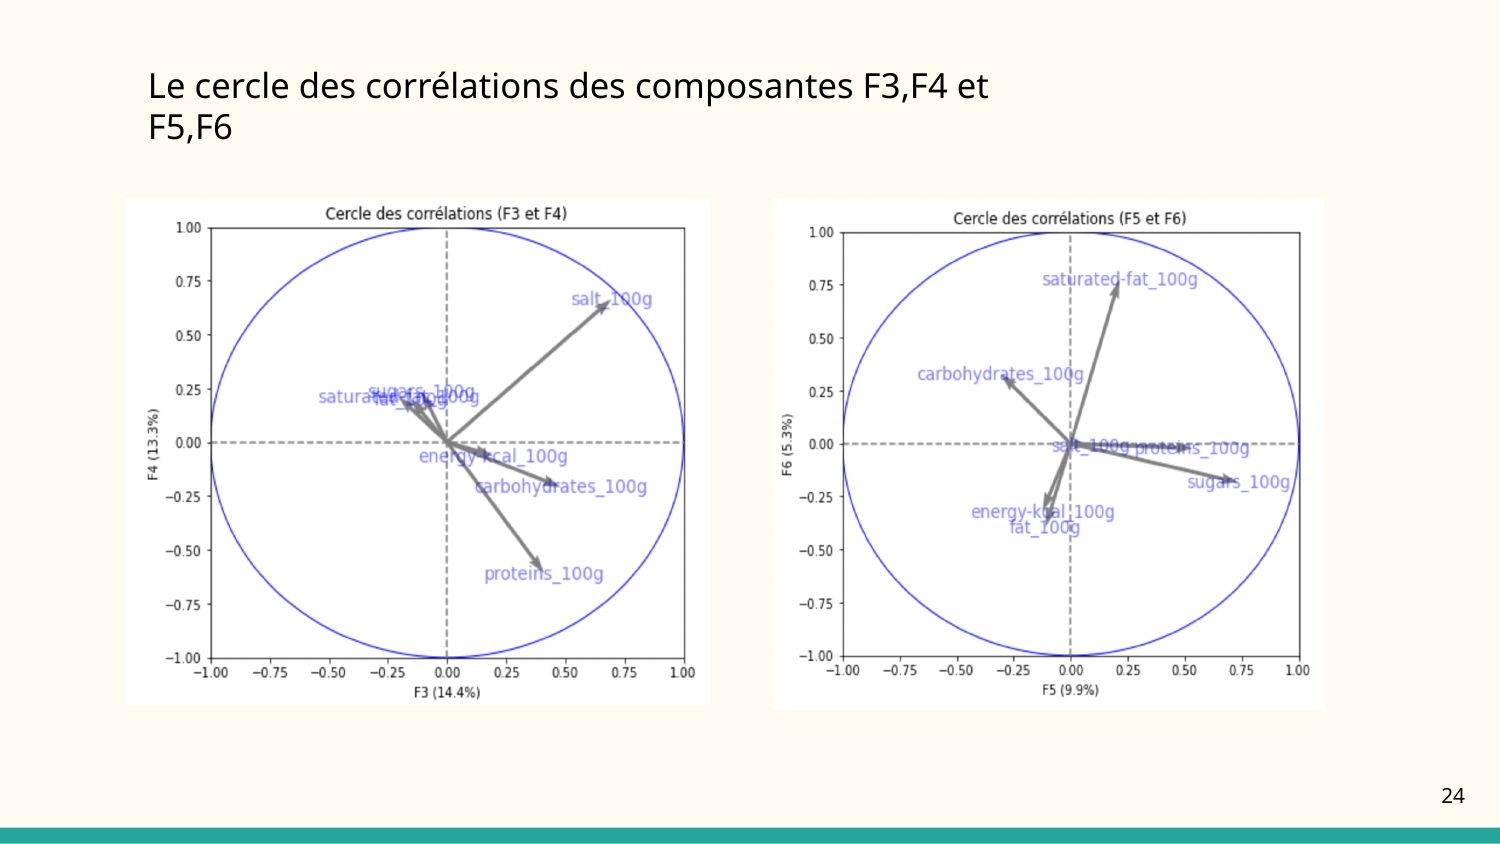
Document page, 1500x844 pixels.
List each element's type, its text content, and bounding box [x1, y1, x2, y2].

slide_number ‹#› [1389, 764, 1480, 830]
picture [125, 198, 711, 706]
picture [773, 198, 1324, 711]
text_box Le cercle des corrélations des composantes F3,F4 et F5,F6 [132, 48, 1069, 162]
